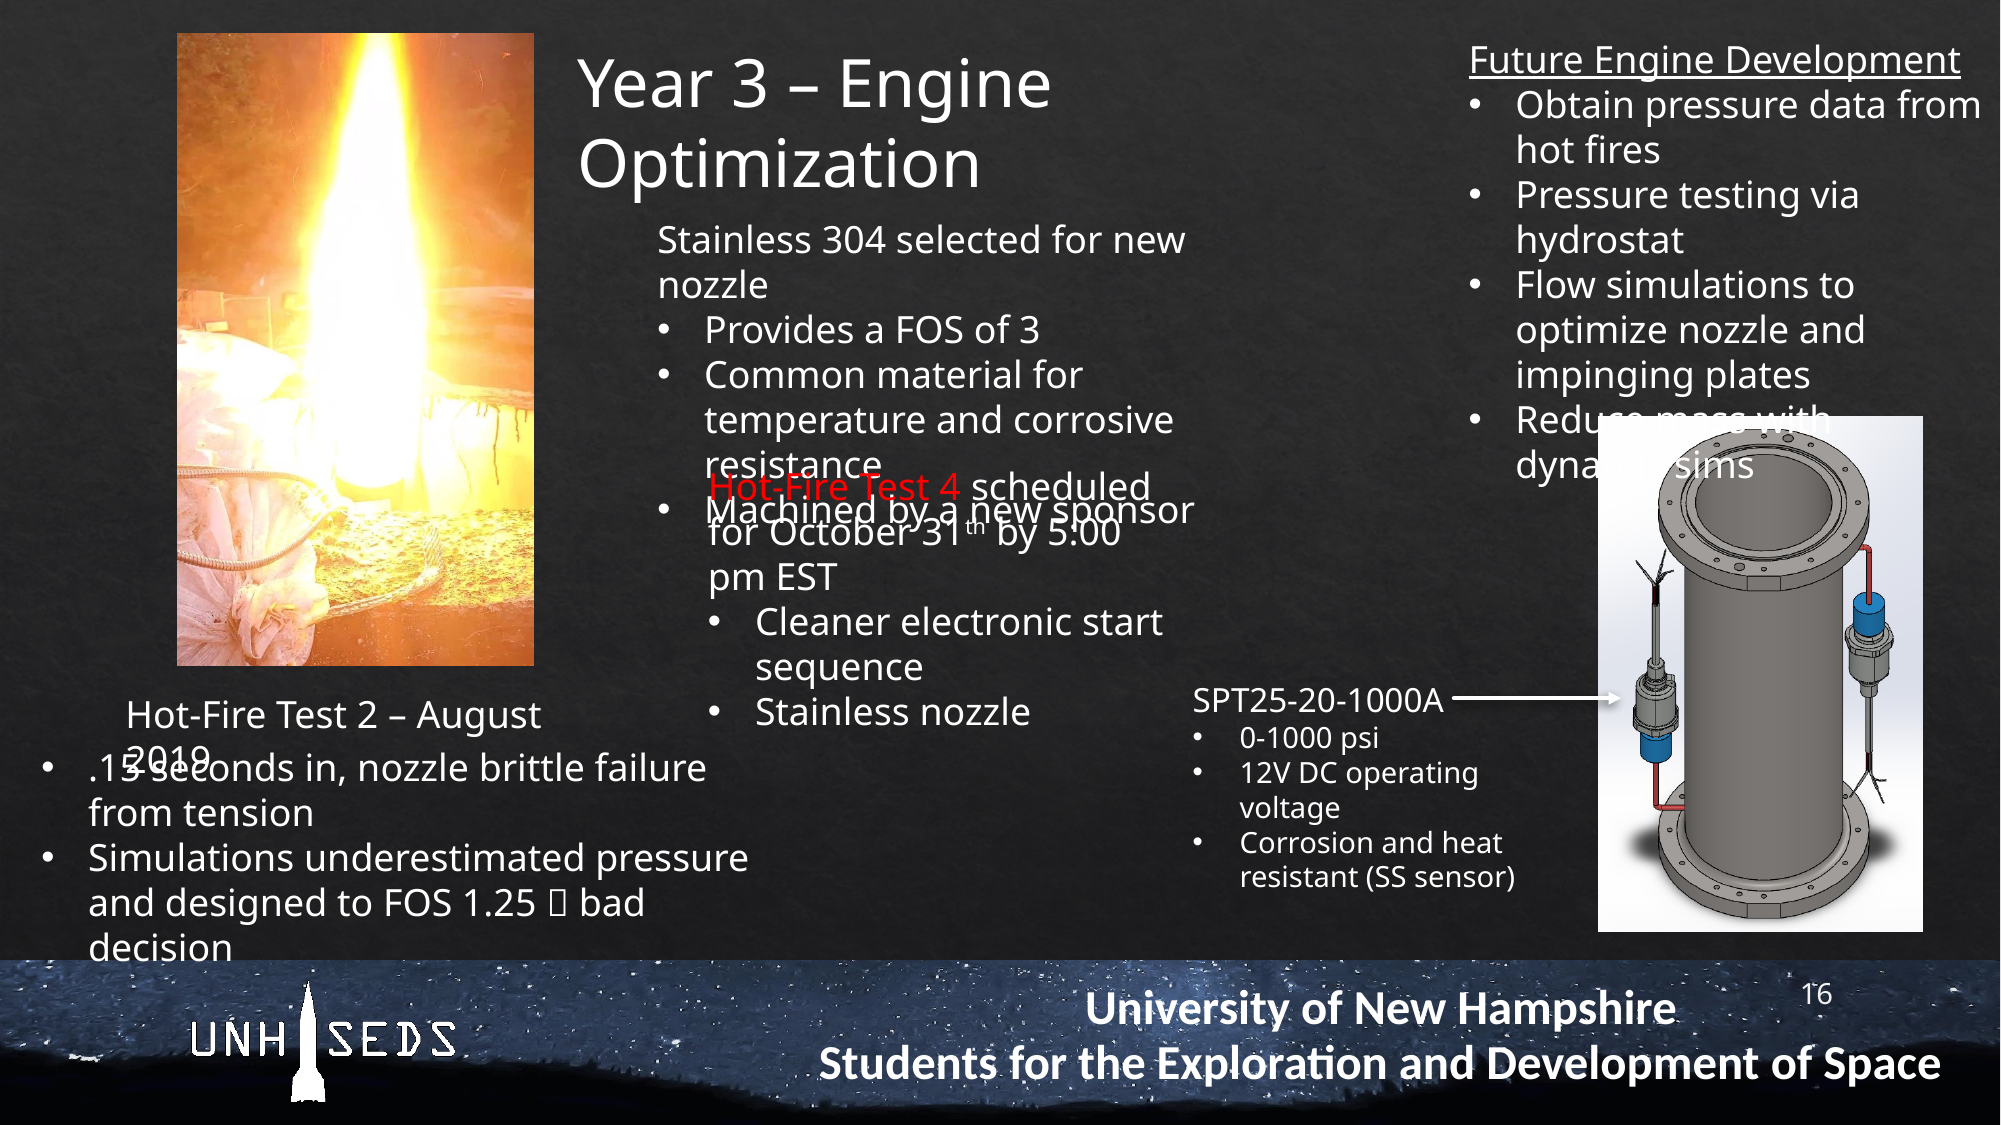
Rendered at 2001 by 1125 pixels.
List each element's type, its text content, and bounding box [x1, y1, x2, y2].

text_box .15 seconds in, nozzle brittle failure from tension Simulations underestimated pressure and designed to FOS 1.25  bad decision [26, 736, 800, 956]
text_box Hot-Fire Test 2 – August 2019 [110, 683, 621, 736]
text_box Year 3 – Engine Optimization [562, 33, 1453, 208]
picture [1598, 416, 1923, 932]
text_box Future Engine Development Obtain pressure data from hot fires Pressure testing via hydrostat Flow simulations to optimize nozzle and impinging plates Reduce mass with dynamic sims [1453, 28, 2000, 493]
text_box Hot-Fire Test 4 scheduled for October 31th by 5:00 pm EST Cleaner electronic start sequence Stainless nozzle [693, 455, 1203, 741]
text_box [0, 959, 2000, 1125]
picture [177, 32, 534, 666]
text_box Stainless 304 selected for new nozzle Provides a FOS of 3 Common material for temperature and corrosive resistance Machined by a new sponsor [642, 208, 1273, 539]
text_box SPT25-20-1000A 0-1000 psi 12V DC operating voltage Corrosion and heat resistant (SS sensor) [1177, 671, 1585, 902]
